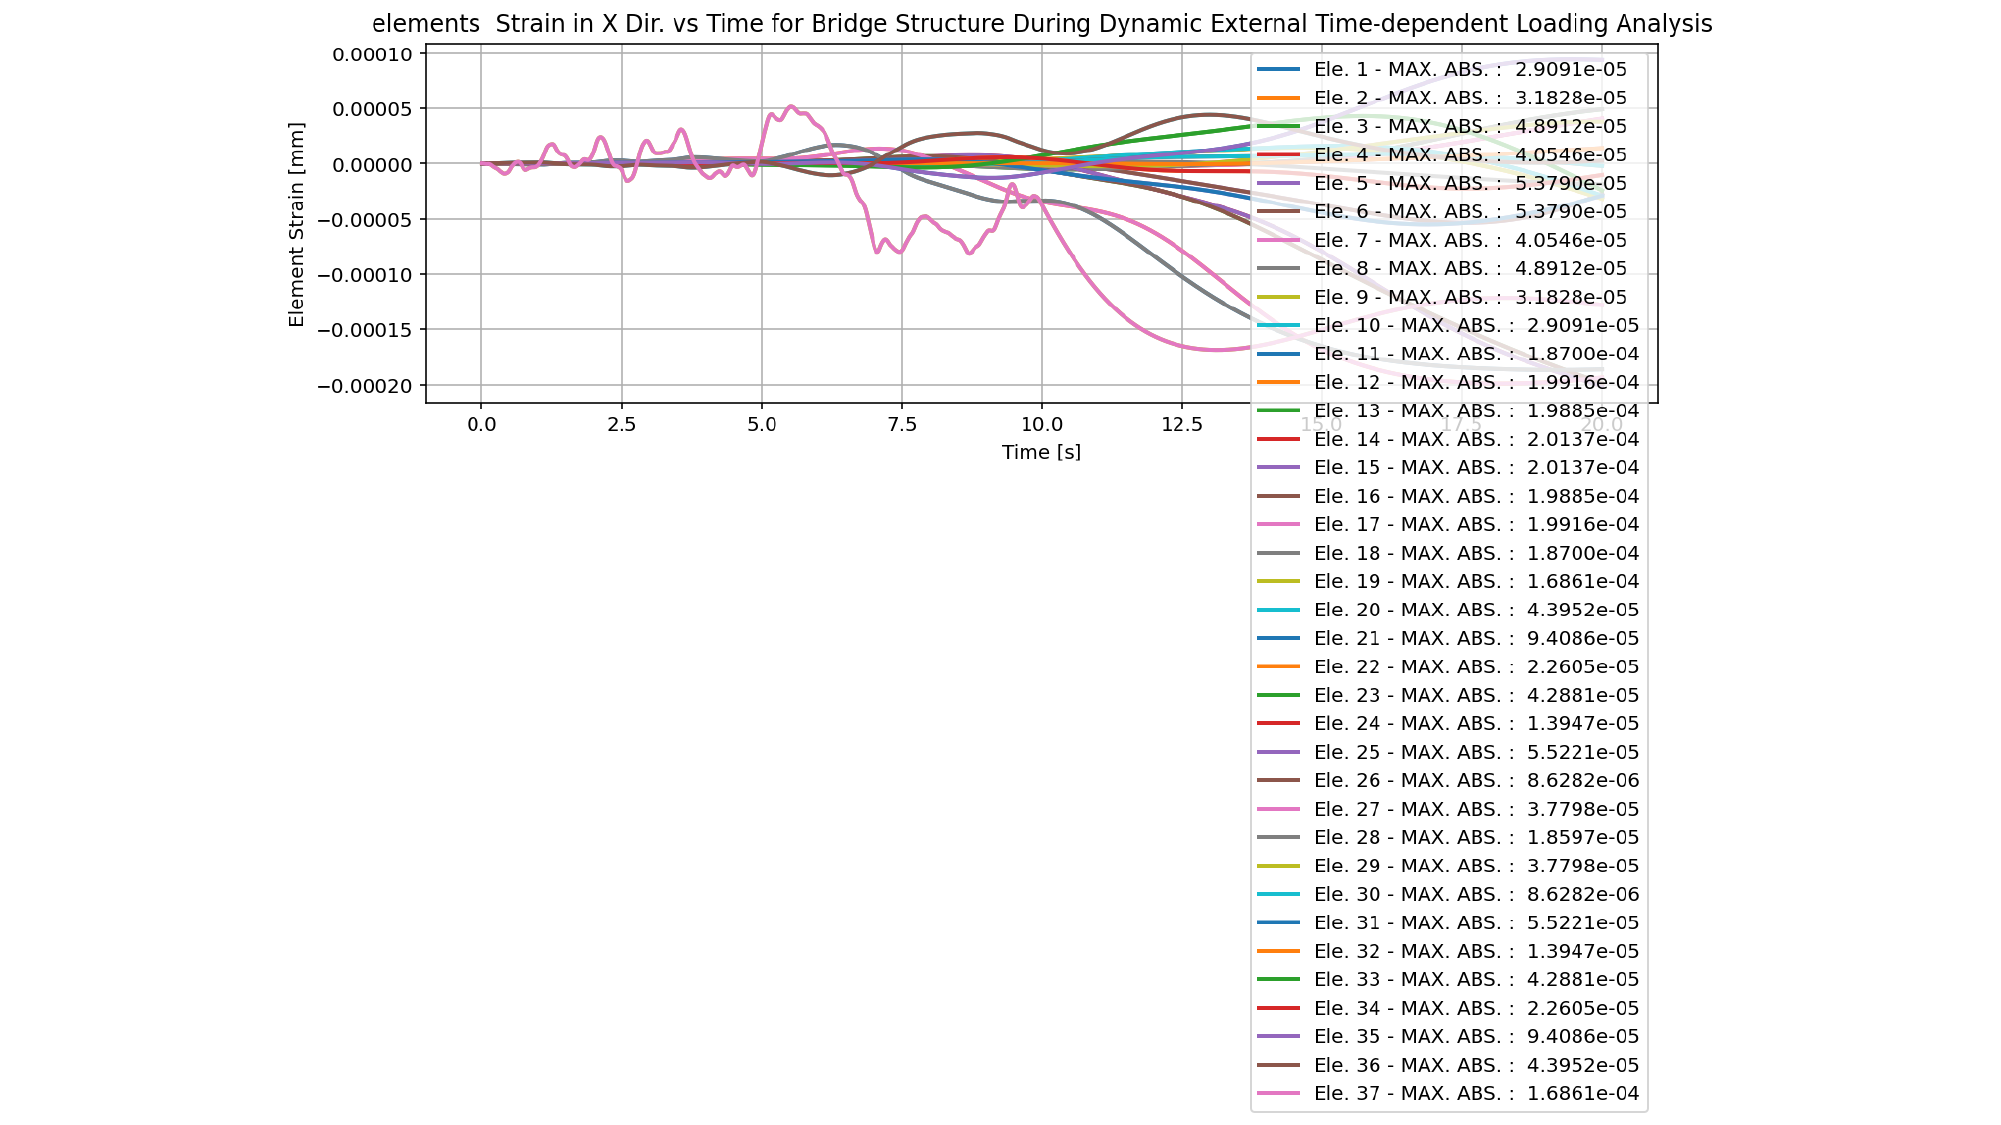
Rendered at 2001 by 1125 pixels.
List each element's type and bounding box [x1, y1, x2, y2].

picture [273, 0, 1727, 1125]
